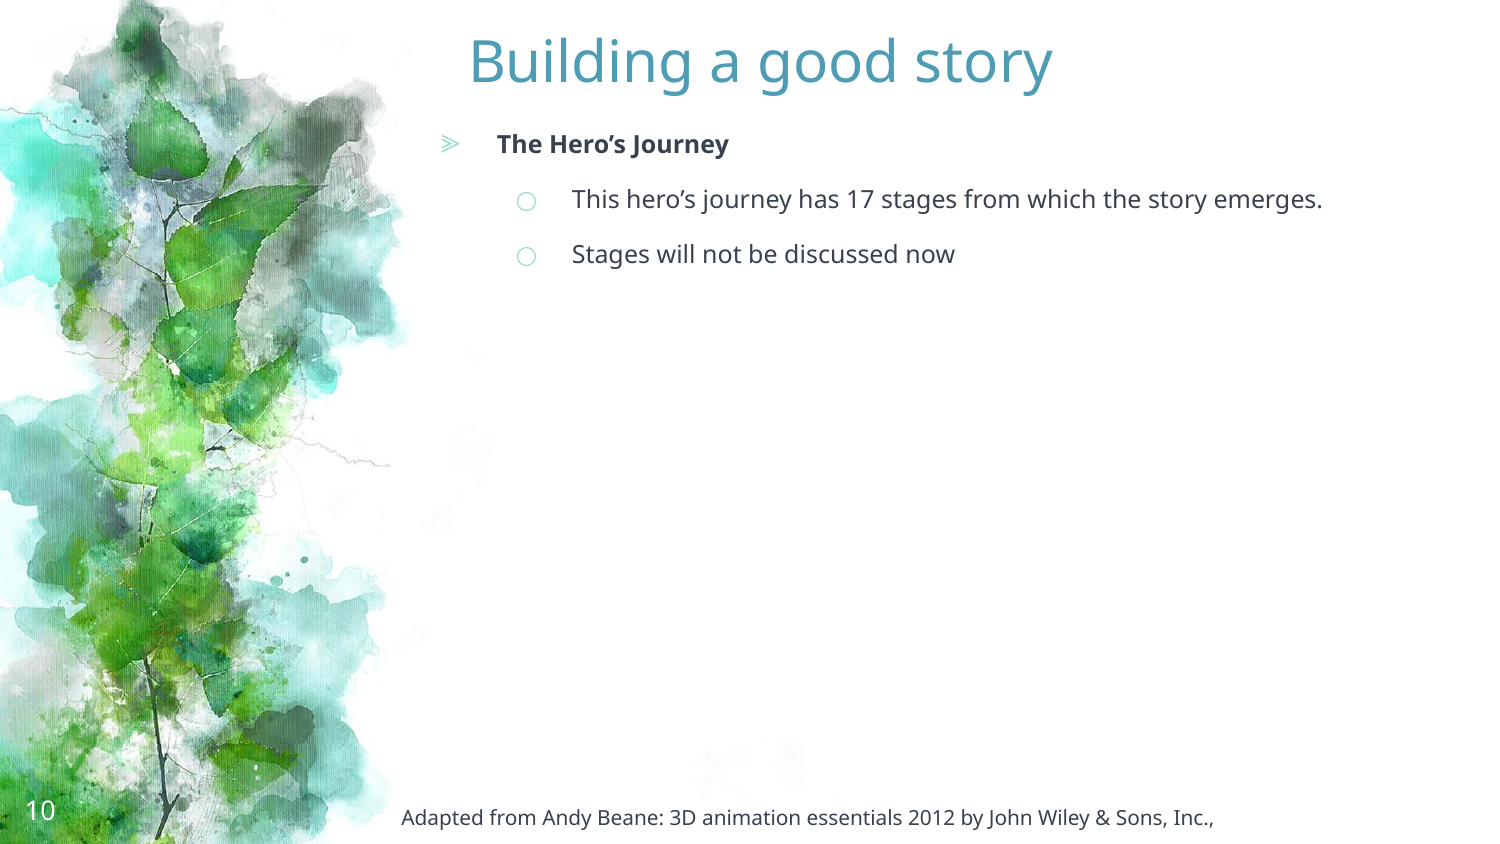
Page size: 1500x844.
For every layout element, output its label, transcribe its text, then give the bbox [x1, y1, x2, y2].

text_box Adapted from Andy Beane: 3D animation essentials 2012 by John Wiley & Sons, Inc., [386, 796, 1278, 832]
list The Hero’s Journey This hero’s journey has 17 stages from which the story emerges. Stages will not be discussed now [421, 123, 1430, 692]
title Building a good story [468, 33, 1425, 94]
picture [0, 0, 1500, 844]
slide_number 10 [24, 779, 115, 844]
